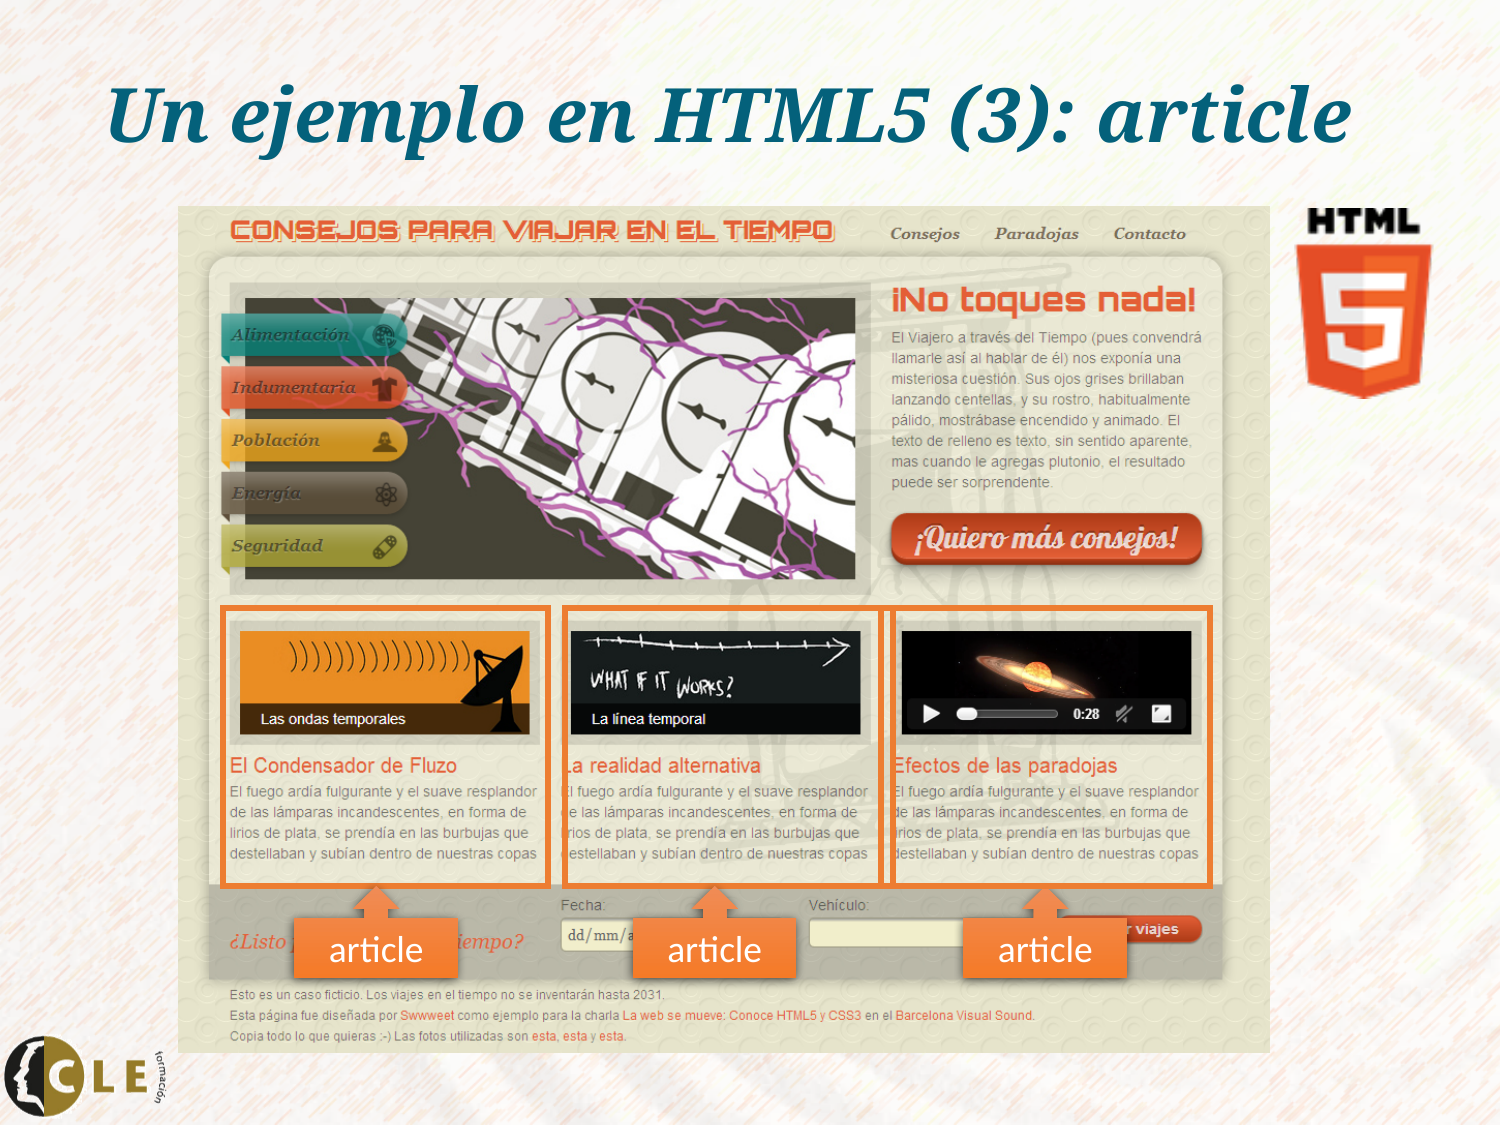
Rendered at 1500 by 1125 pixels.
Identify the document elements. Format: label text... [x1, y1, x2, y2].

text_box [178, 206, 1270, 1053]
title Un ejemplo en HTML5 (3): article [81, 51, 1375, 174]
picture [0, 0, 1500, 1125]
